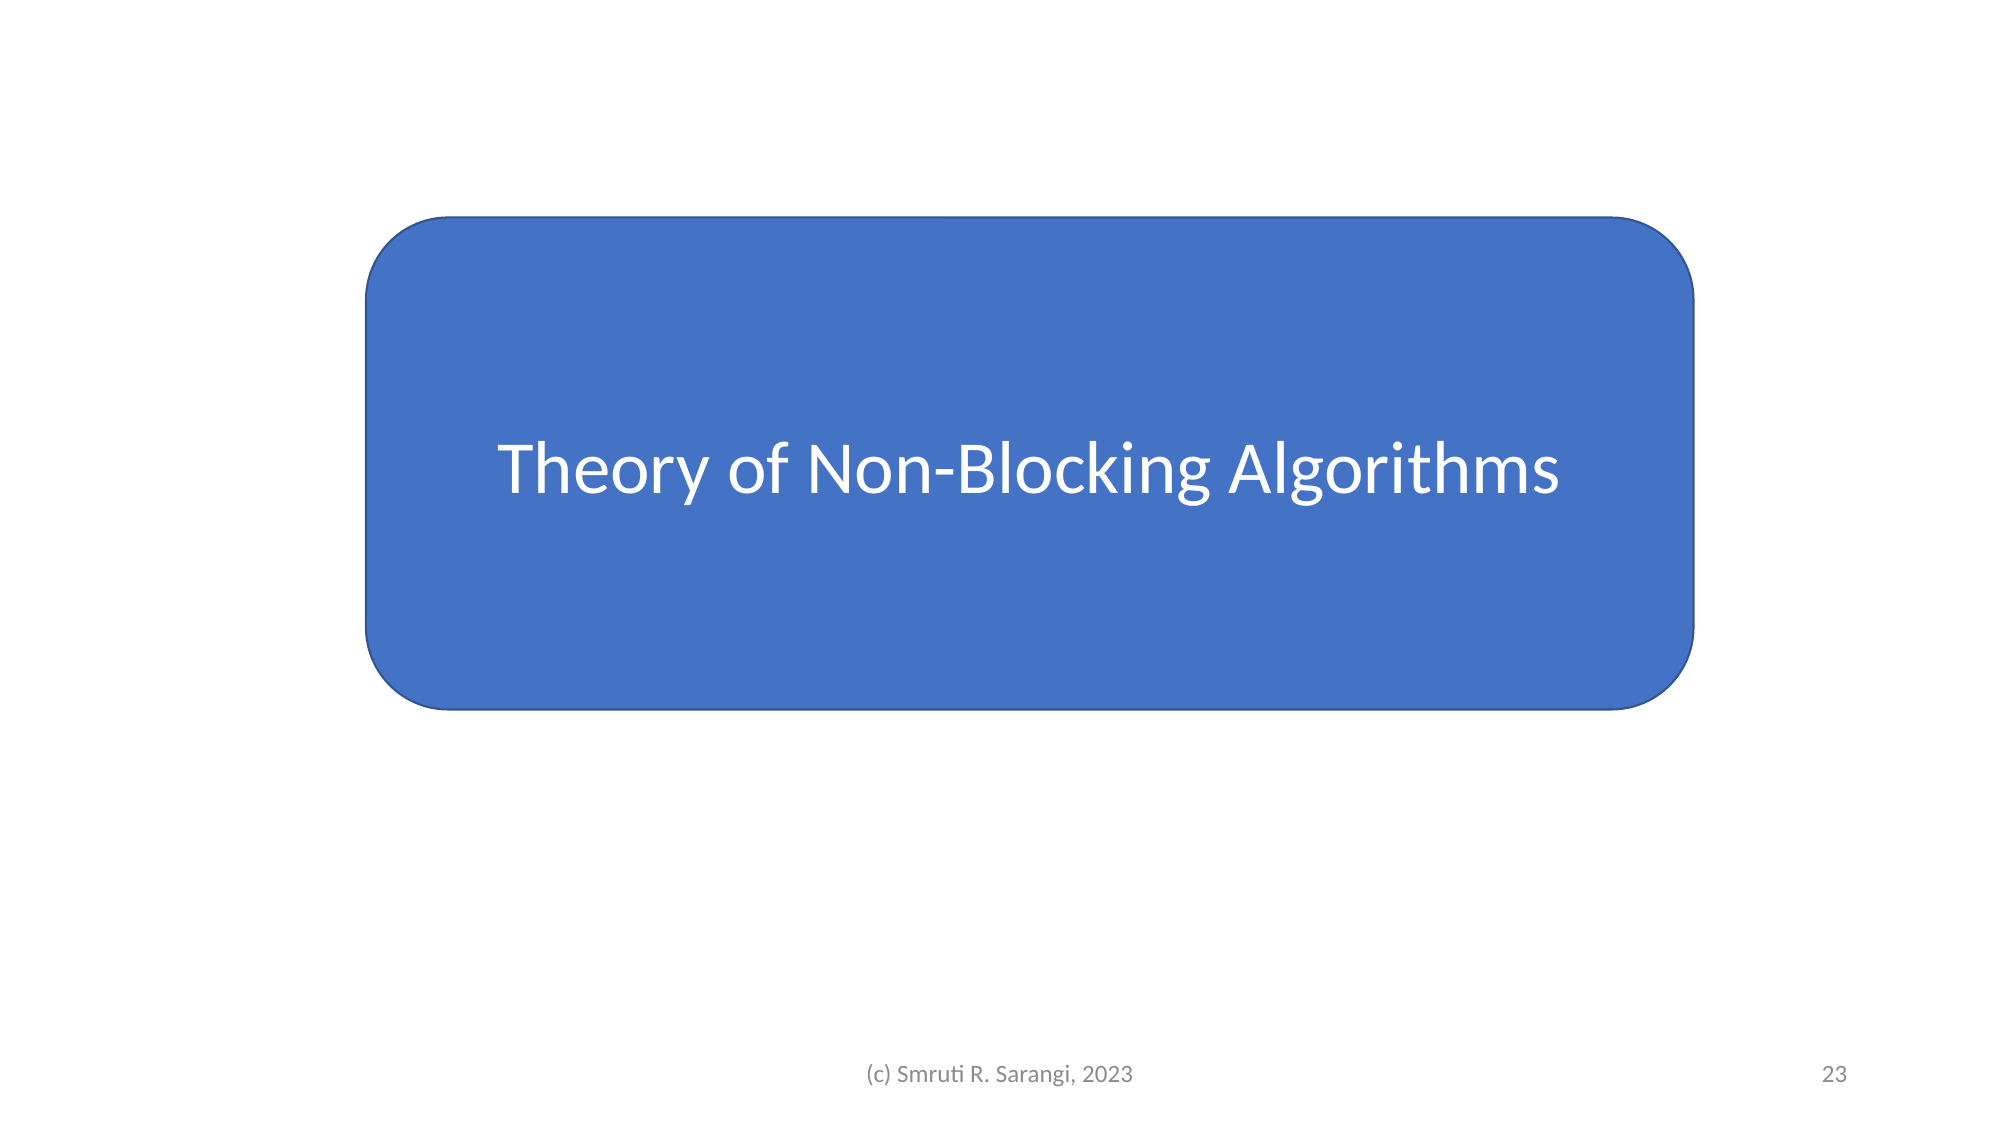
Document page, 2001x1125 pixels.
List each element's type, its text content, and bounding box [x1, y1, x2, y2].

slide_number 23 [1412, 1042, 1863, 1103]
footer (c) Smruti R. Sarangi, 2023 [662, 1042, 1338, 1103]
text_box Theory of Non-Blocking Algorithms [364, 216, 1695, 711]
